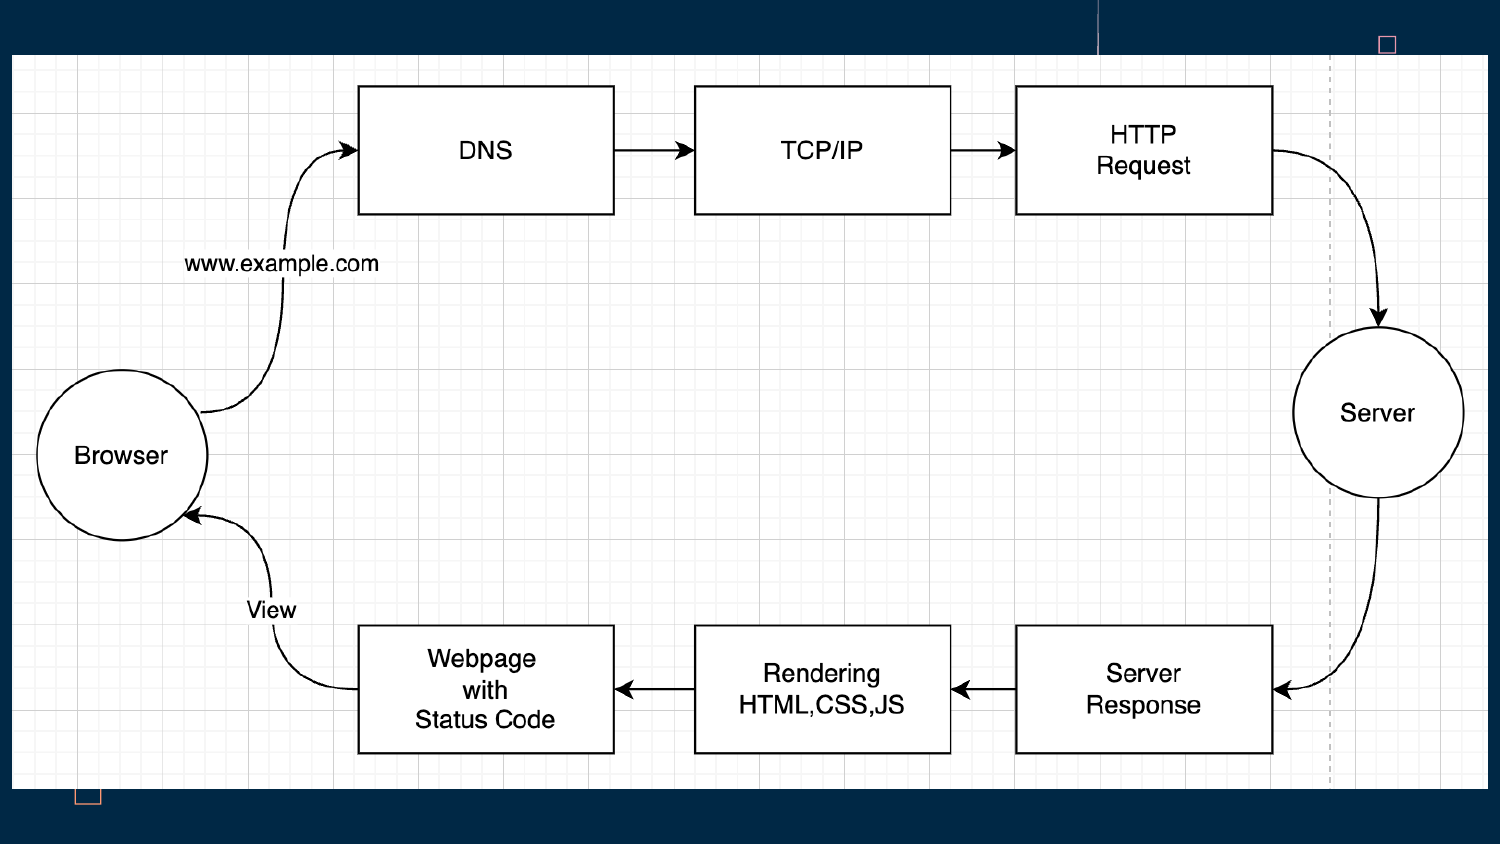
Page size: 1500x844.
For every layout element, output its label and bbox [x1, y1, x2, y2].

picture [12, 55, 1488, 789]
